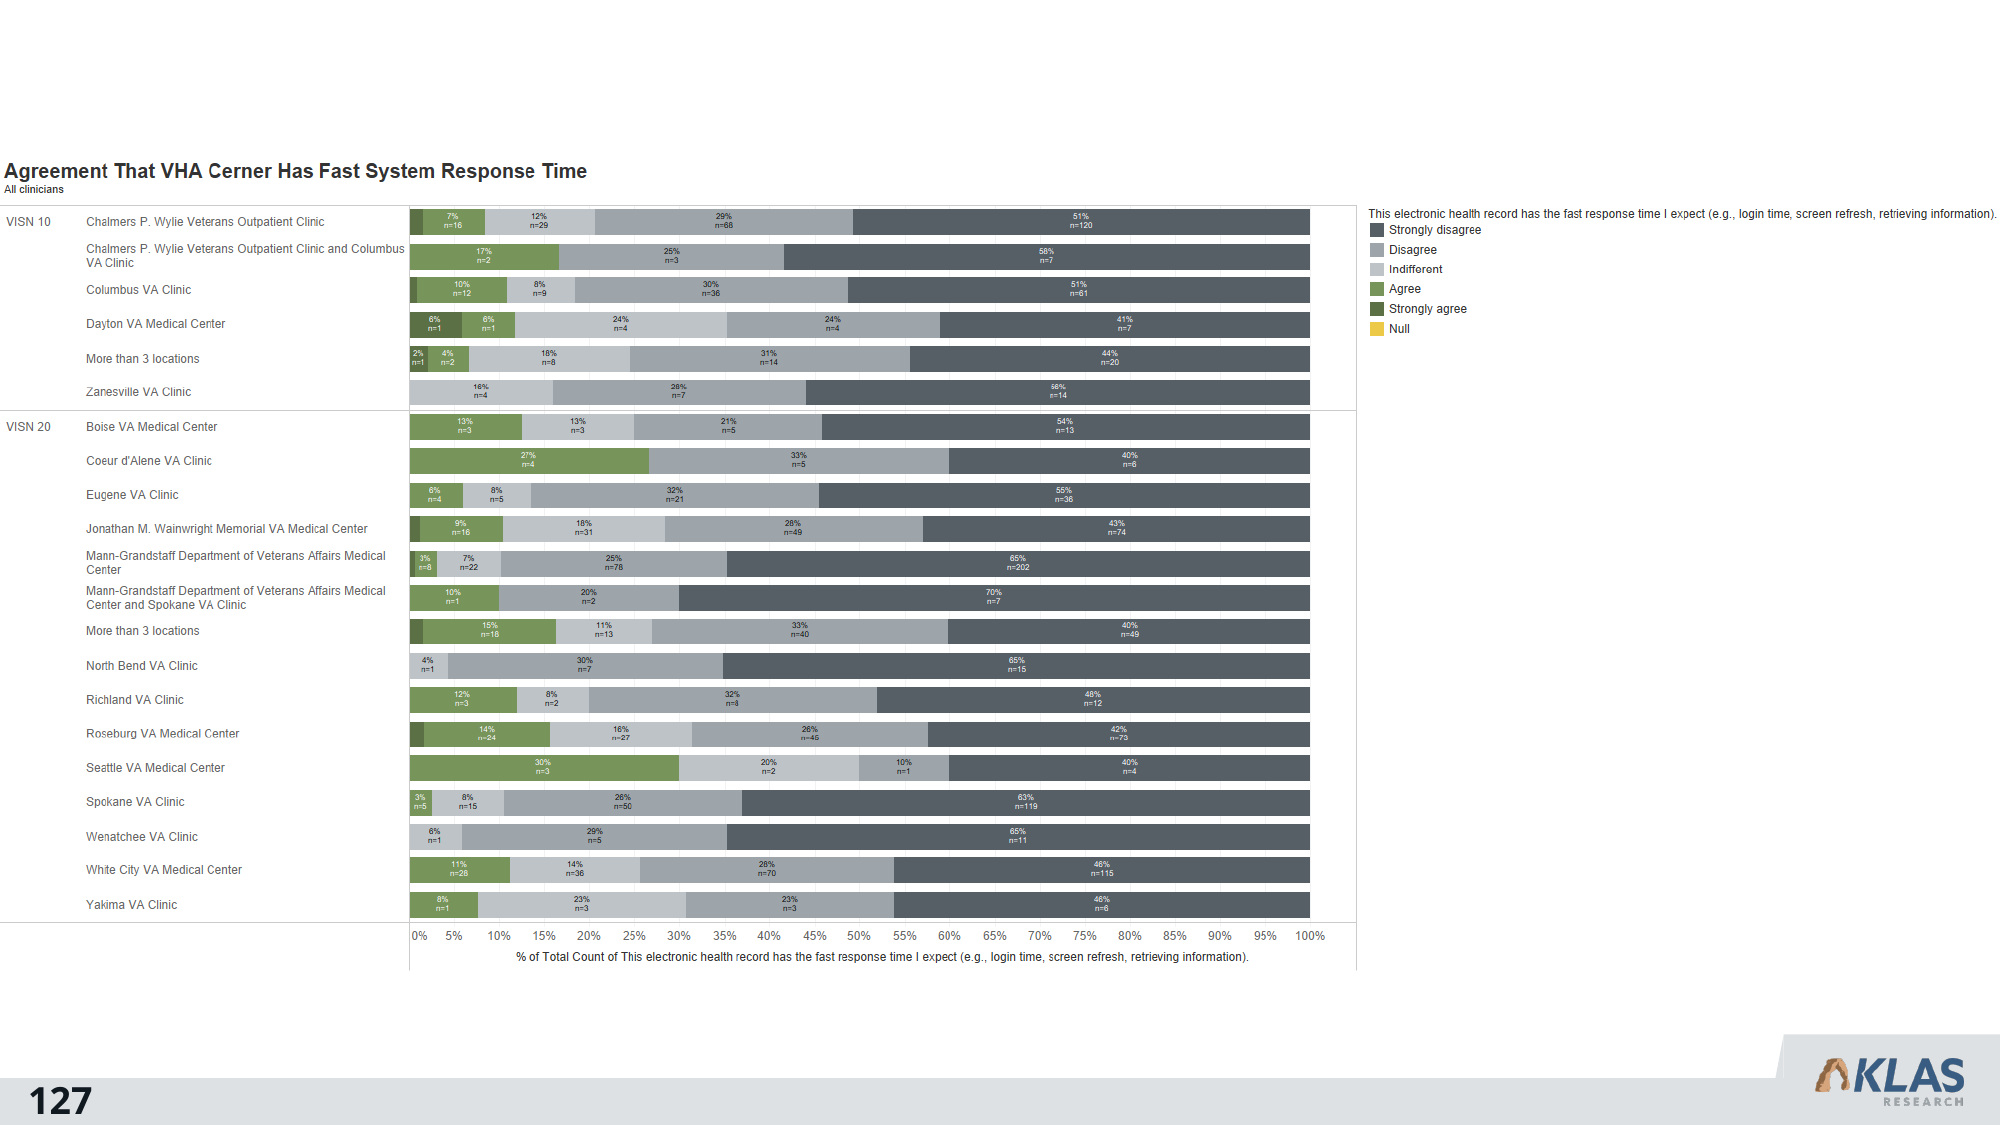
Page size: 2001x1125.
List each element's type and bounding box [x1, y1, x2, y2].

picture [1815, 1058, 1964, 1106]
picture [0, 154, 2000, 971]
